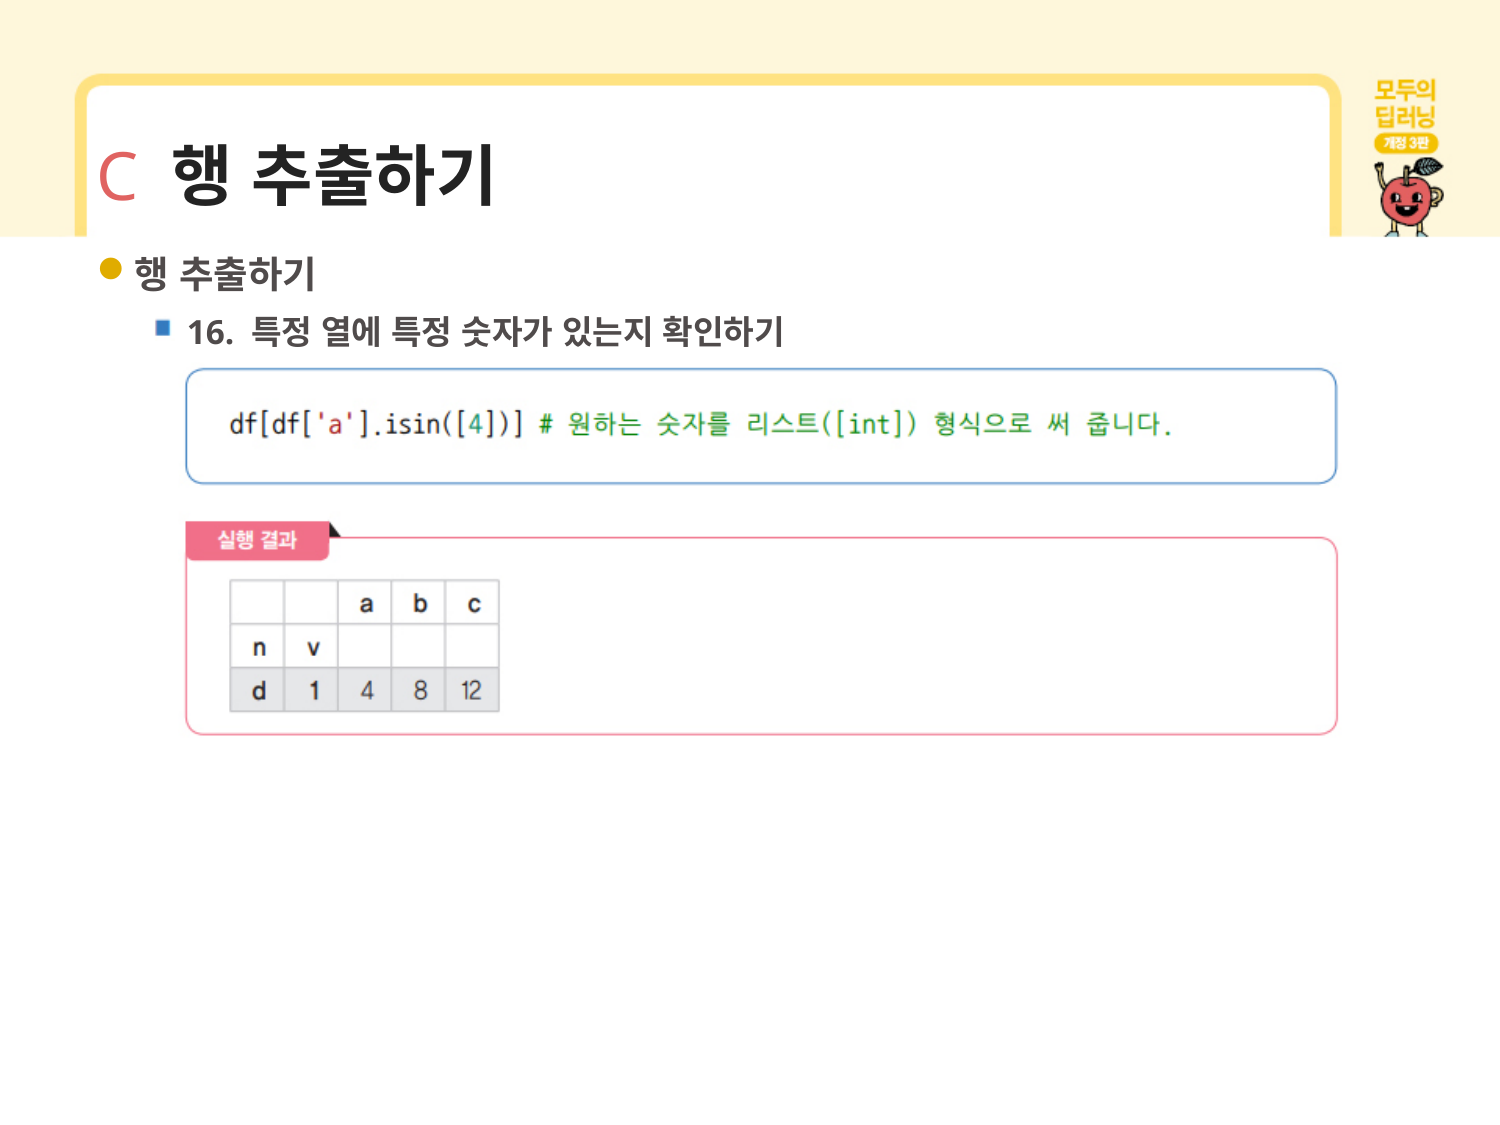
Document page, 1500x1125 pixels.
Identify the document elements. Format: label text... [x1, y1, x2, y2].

list 행 추출하기 16. 특정 열에 특정 숫자가 있는지 확인하기 [81, 239, 1412, 1054]
title C 행 추출하기 [81, 90, 1412, 222]
picture [0, 0, 1500, 1125]
